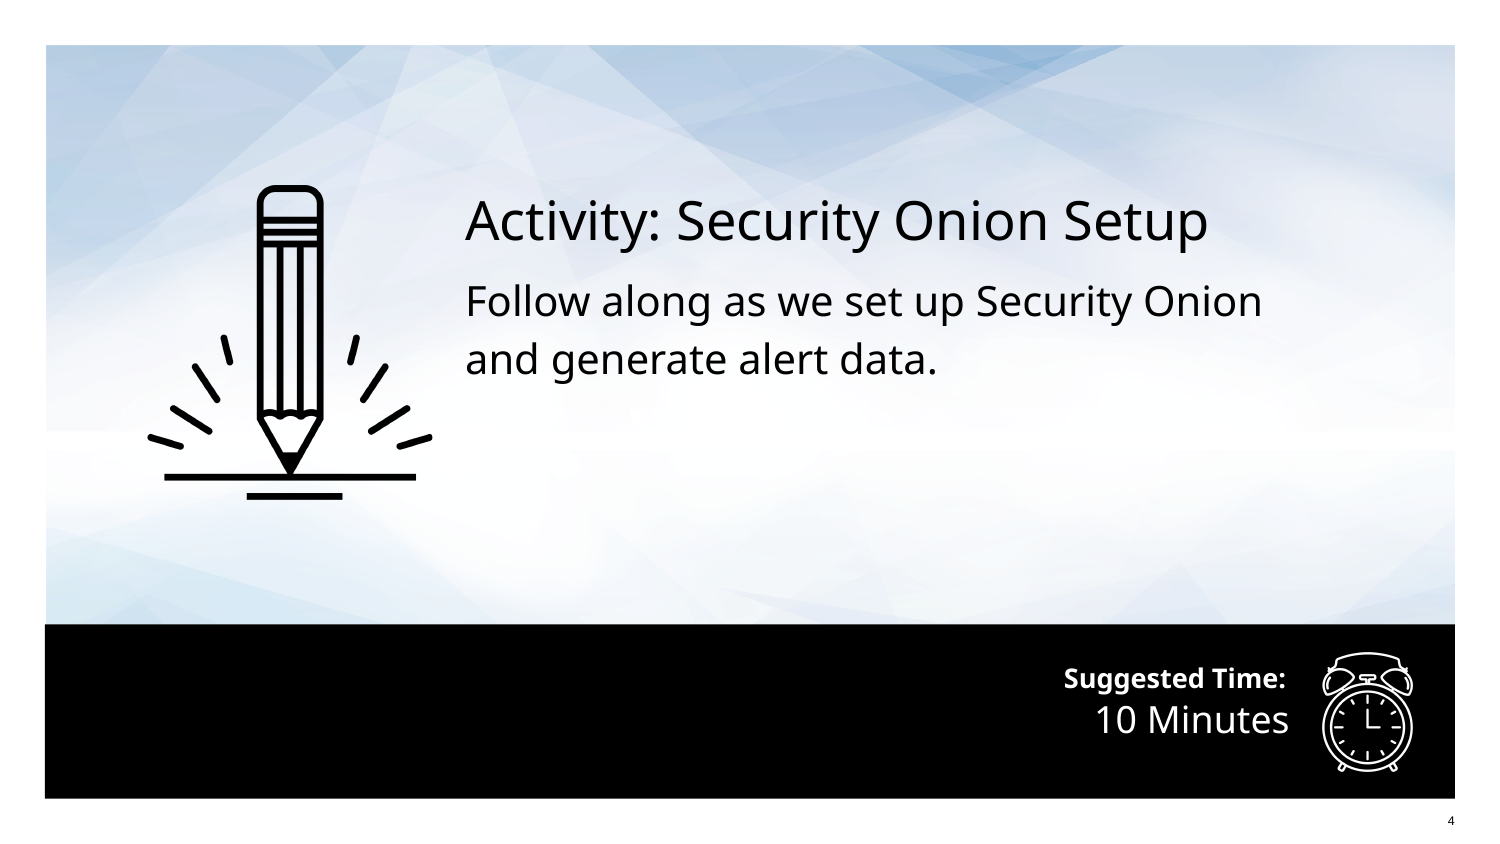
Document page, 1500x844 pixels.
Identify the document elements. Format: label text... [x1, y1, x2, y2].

text_box 4 [1411, 813, 1455, 831]
picture [45, 46, 1455, 624]
title 10 Minutes [0, 694, 1455, 799]
title Activity: Security Onion Setup Follow along as we set up Security Onion and generate alert data. [44, 171, 1400, 625]
picture [1322, 652, 1413, 694]
